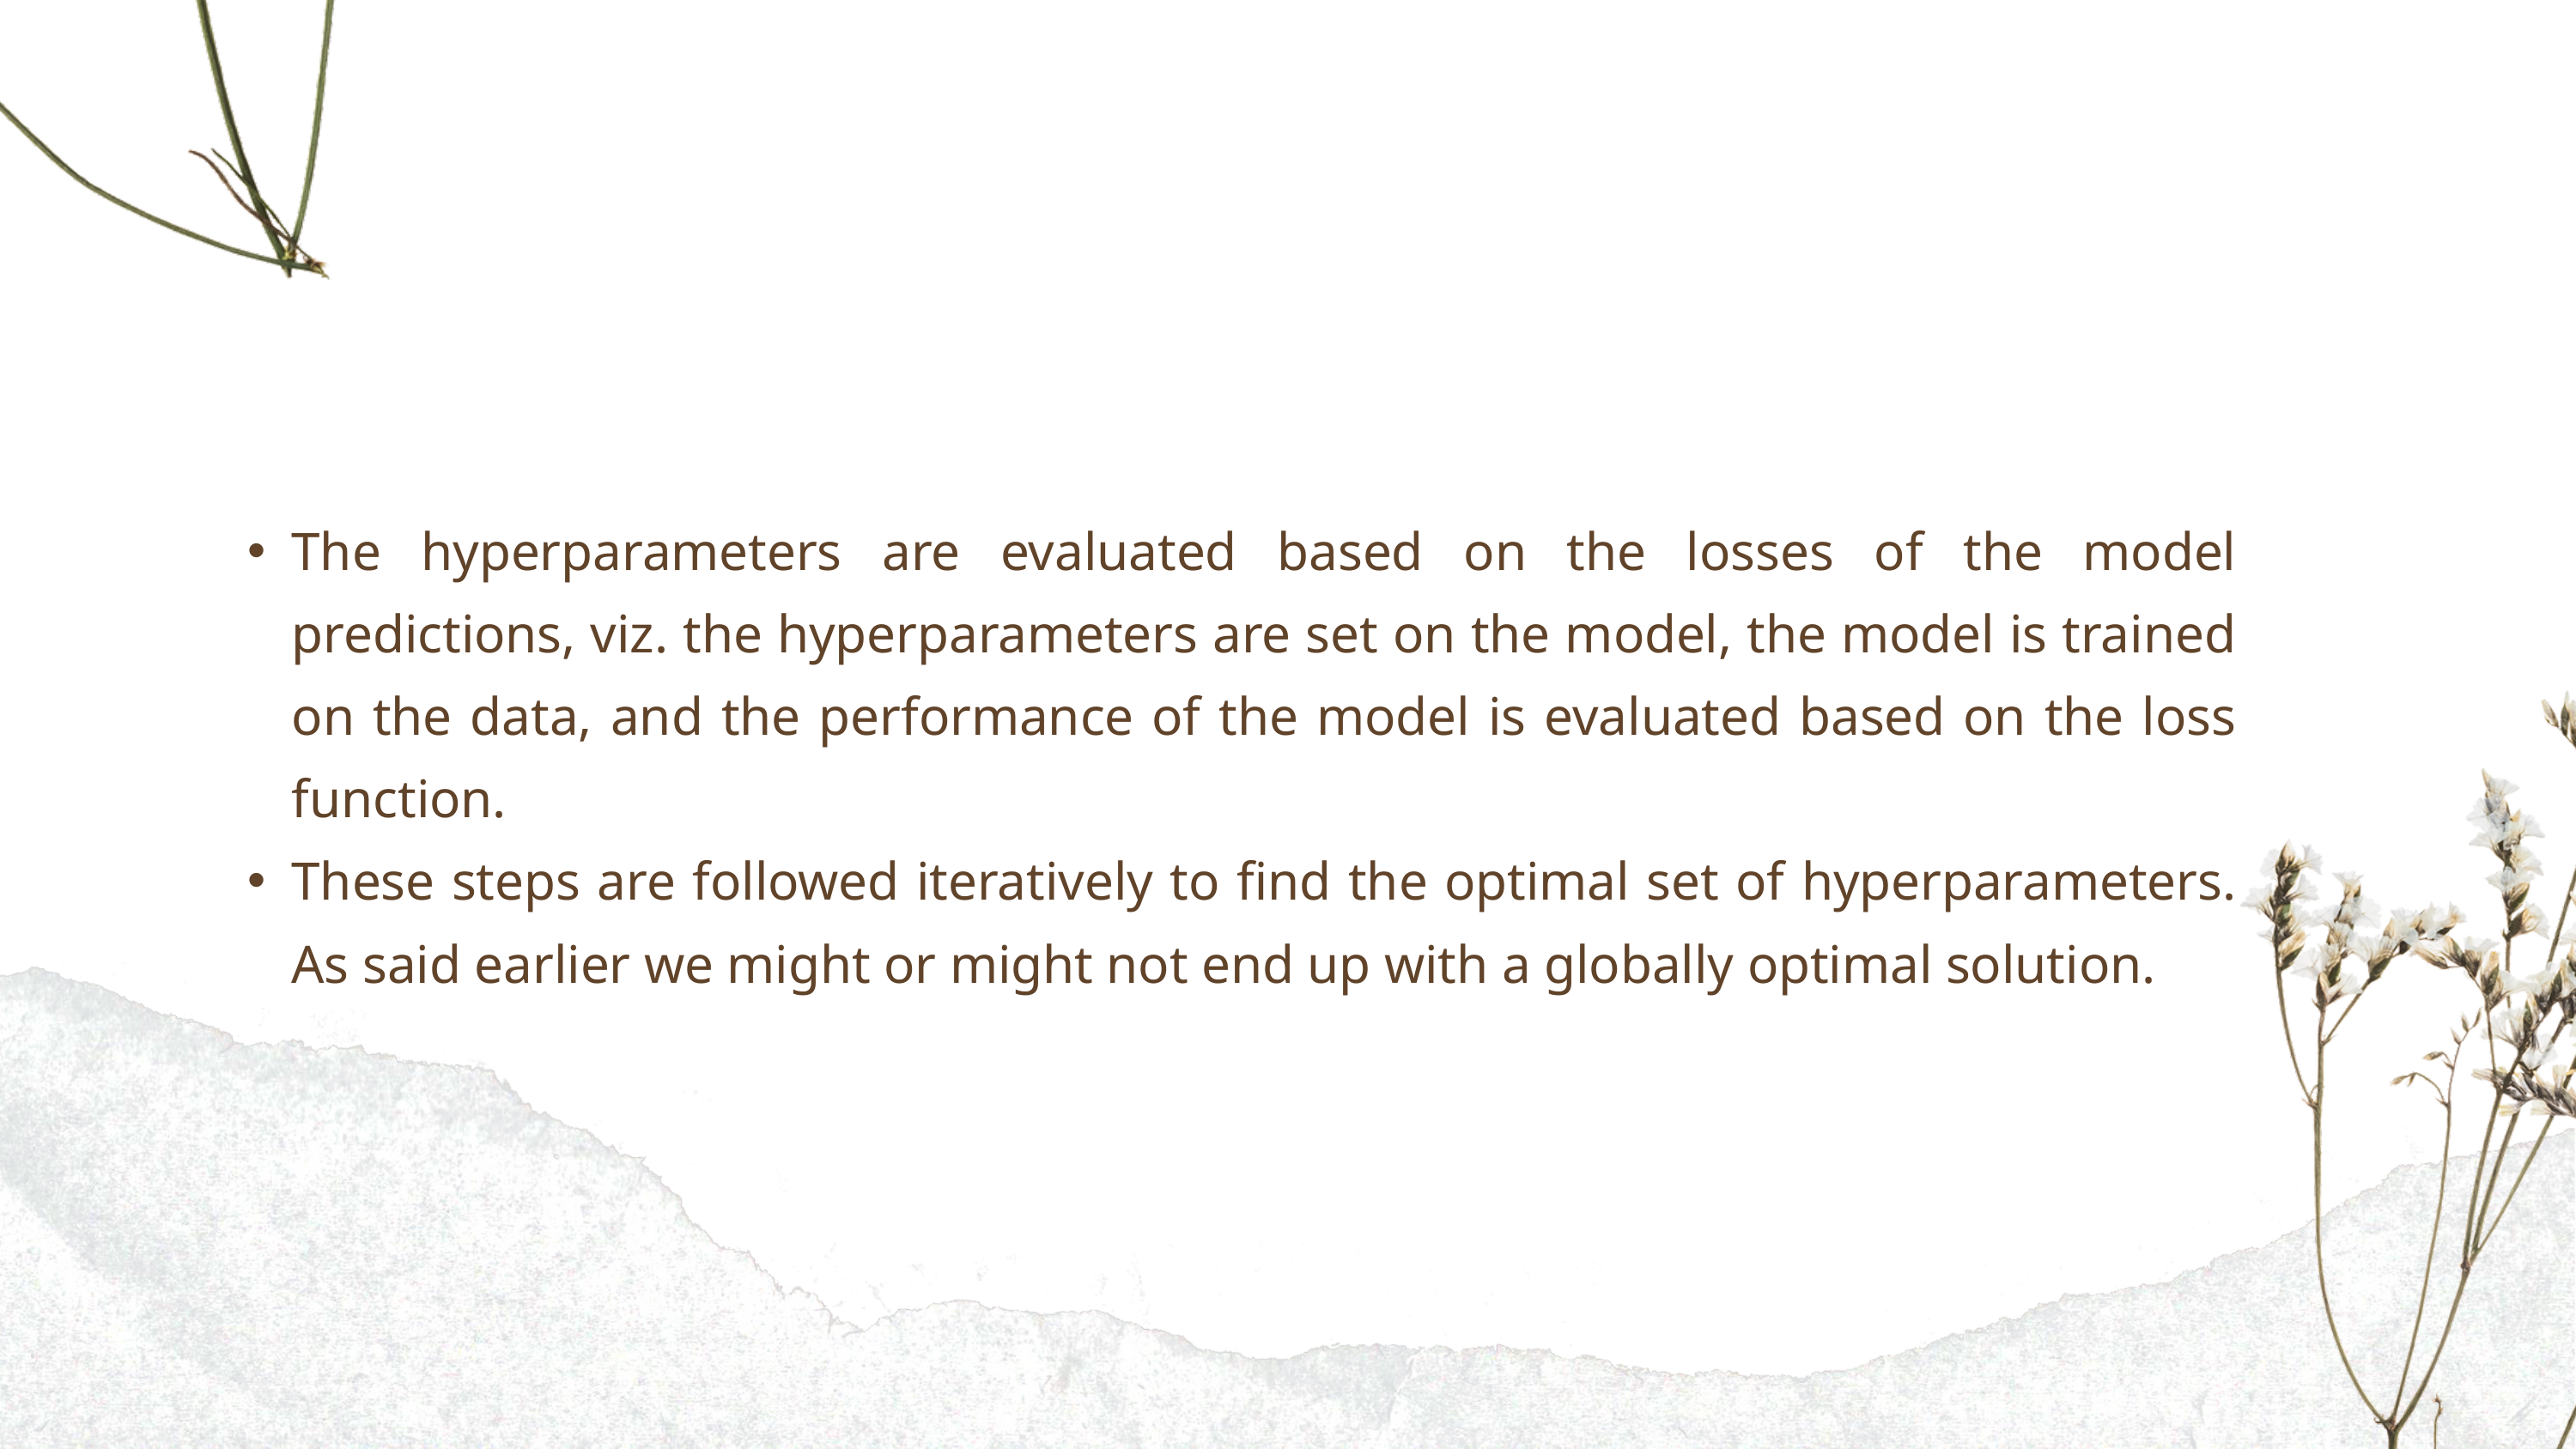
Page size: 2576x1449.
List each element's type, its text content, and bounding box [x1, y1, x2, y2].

text_box [0, 961, 2106, 1449]
text_box [2069, 615, 2576, 1449]
text_box [0, 0, 564, 585]
text_box The hyperparameters are evaluated based on the losses of the model predictions, viz. the hyperparameters are set on the model, the model is trained on the data, and the performance of the model is evaluated based on the loss function. These steps are followed iteratively to find the optimal set of hyperparameters. As said earlier we might or might not end up with a globally optimal solution. [204, 498, 2236, 994]
